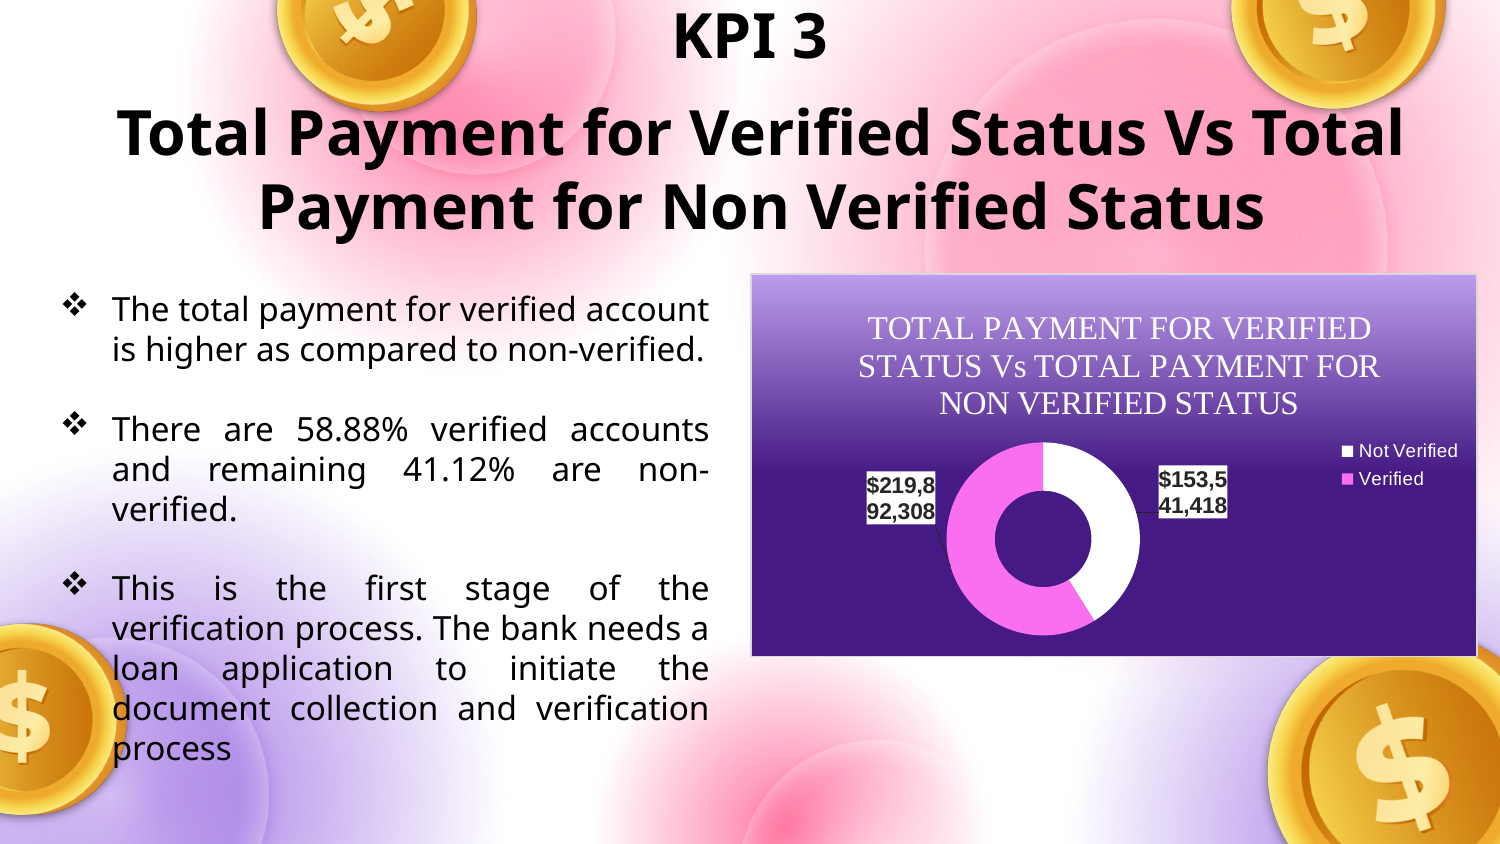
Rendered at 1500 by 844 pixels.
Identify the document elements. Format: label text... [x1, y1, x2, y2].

subtitle The total payment for verified account is higher as compared to non-verified. There are 58.88% verified accounts and remaining 41.12% are non-verified. This is the first stage of the verification process. The bank needs a loan application to initiate the document collection and verification process [21, 273, 726, 766]
title KPI 3 [628, 34, 872, 86]
chart [749, 272, 1479, 658]
text_box Total Payment for Verified Status Vs Total Payment for Non Verified Status [45, 86, 1479, 249]
picture [0, 0, 1500, 844]
